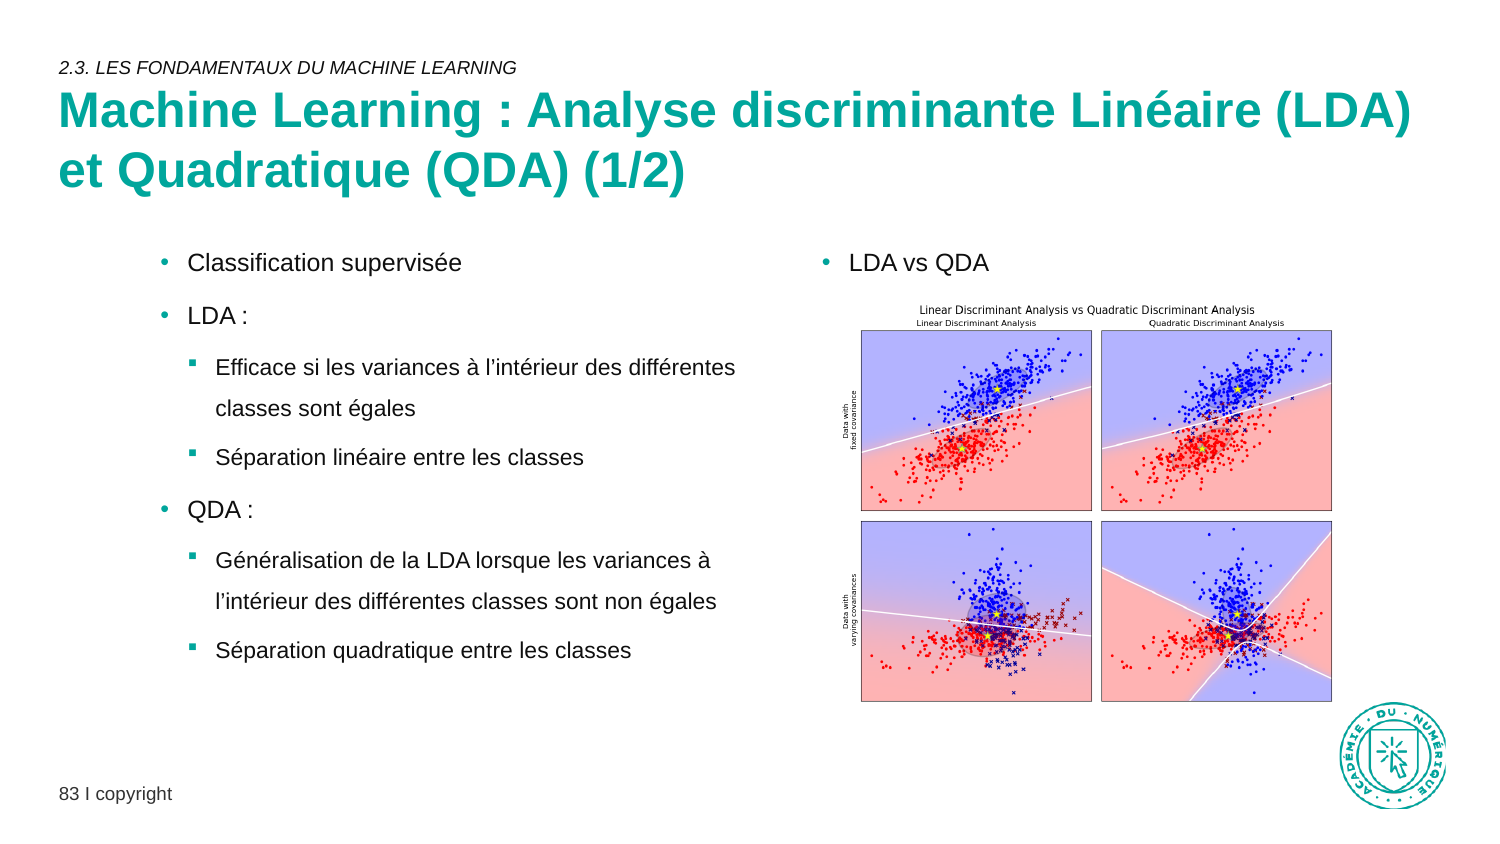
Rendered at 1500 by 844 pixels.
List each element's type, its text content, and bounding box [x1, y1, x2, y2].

text_box 2.3. LES FONDAMENTAUX DU MACHINE LEARNING [58, 55, 701, 77]
text_box LDA vs QDA [821, 231, 1412, 468]
picture [835, 297, 1339, 711]
text_box Classification supervisée LDA : Efficace si les variances à l’intérieur des différentes classes sont égales Séparation linéaire entre les classes QDA : Généralisation de la LDA lorsque les variances à l’intérieur des différentes classes sont non égales Séparation quadratique entre les classes [160, 231, 750, 468]
text_box Machine Learning : Analyse discriminante Linéaire (LDA) et Quadratique (QDA) (1/2) [58, 77, 1446, 155]
